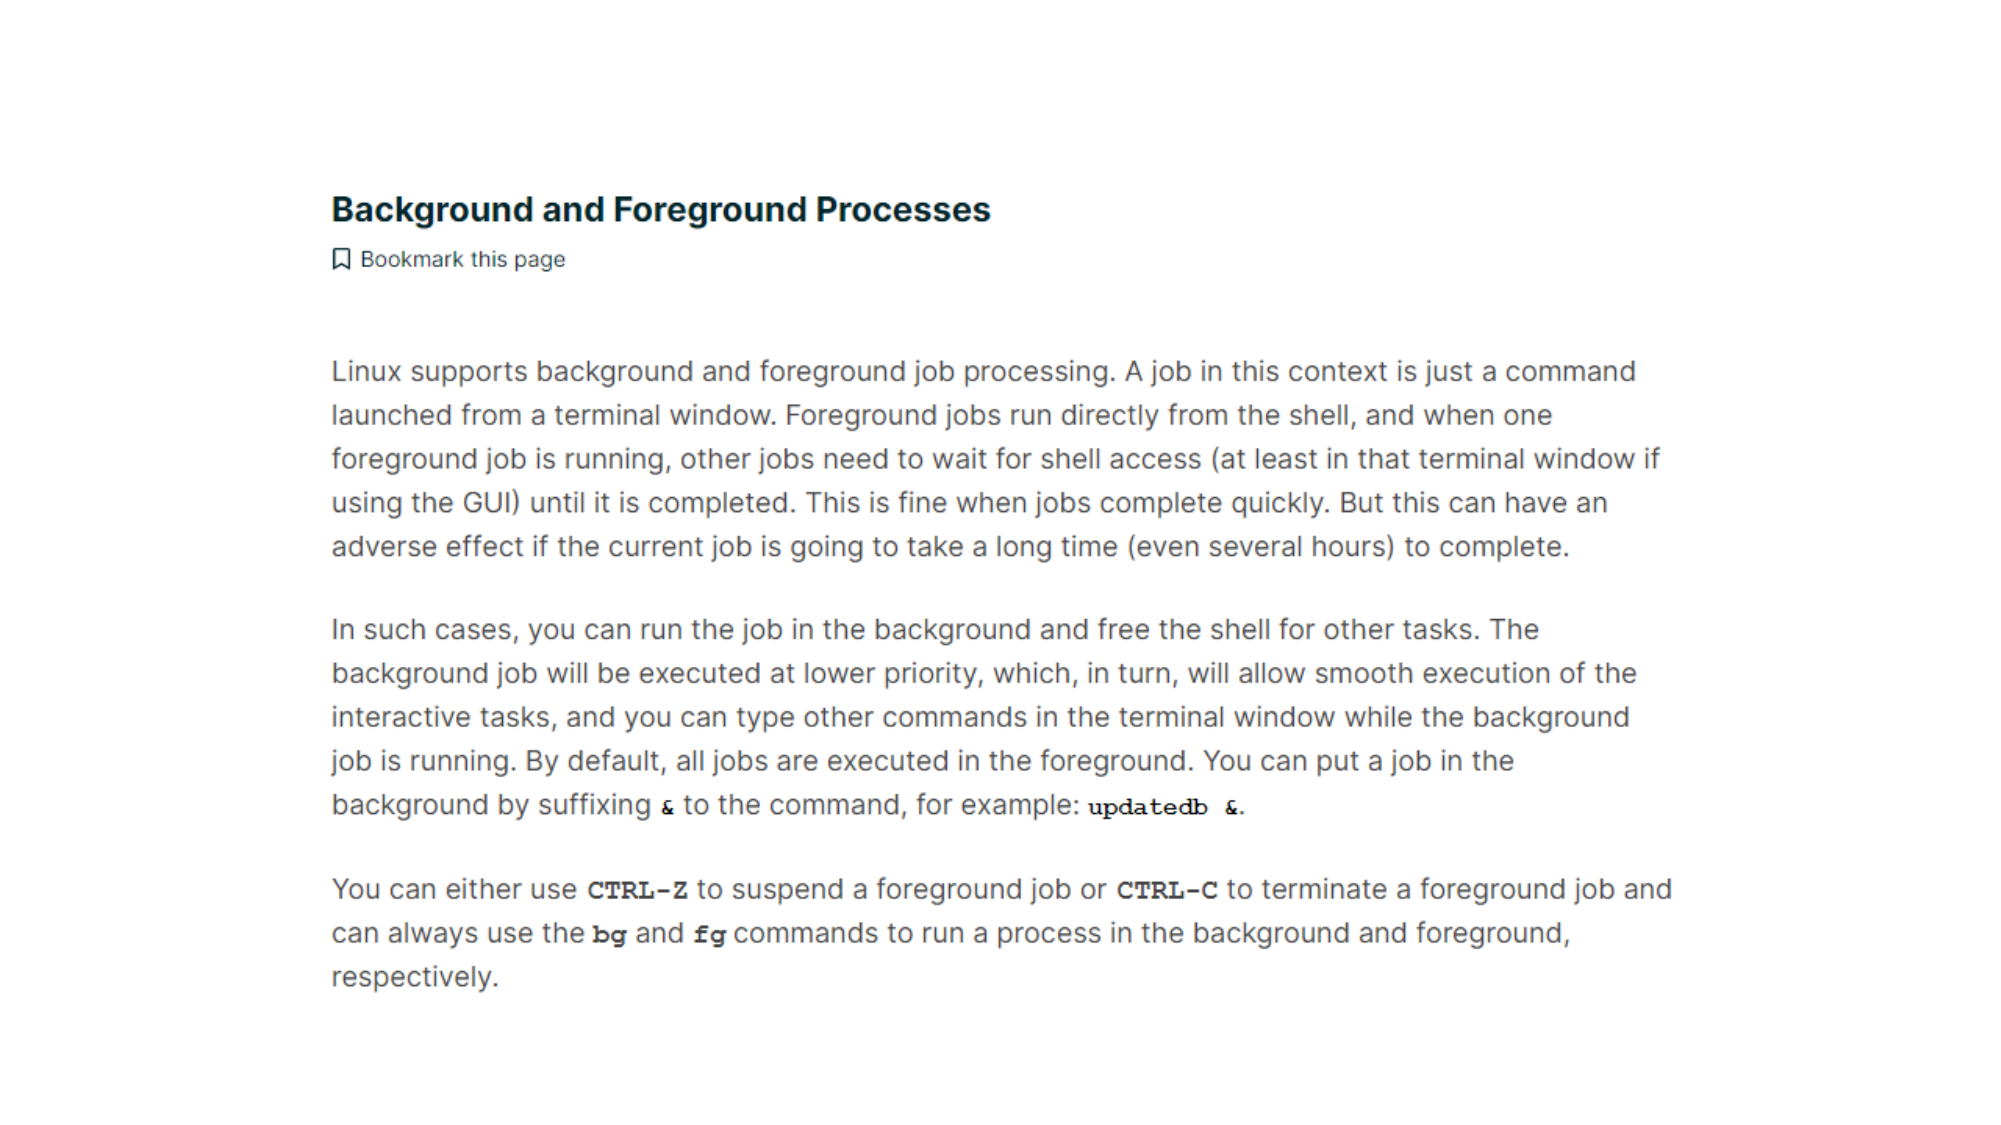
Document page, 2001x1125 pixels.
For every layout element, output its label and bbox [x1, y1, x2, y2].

picture [316, 181, 1690, 1007]
